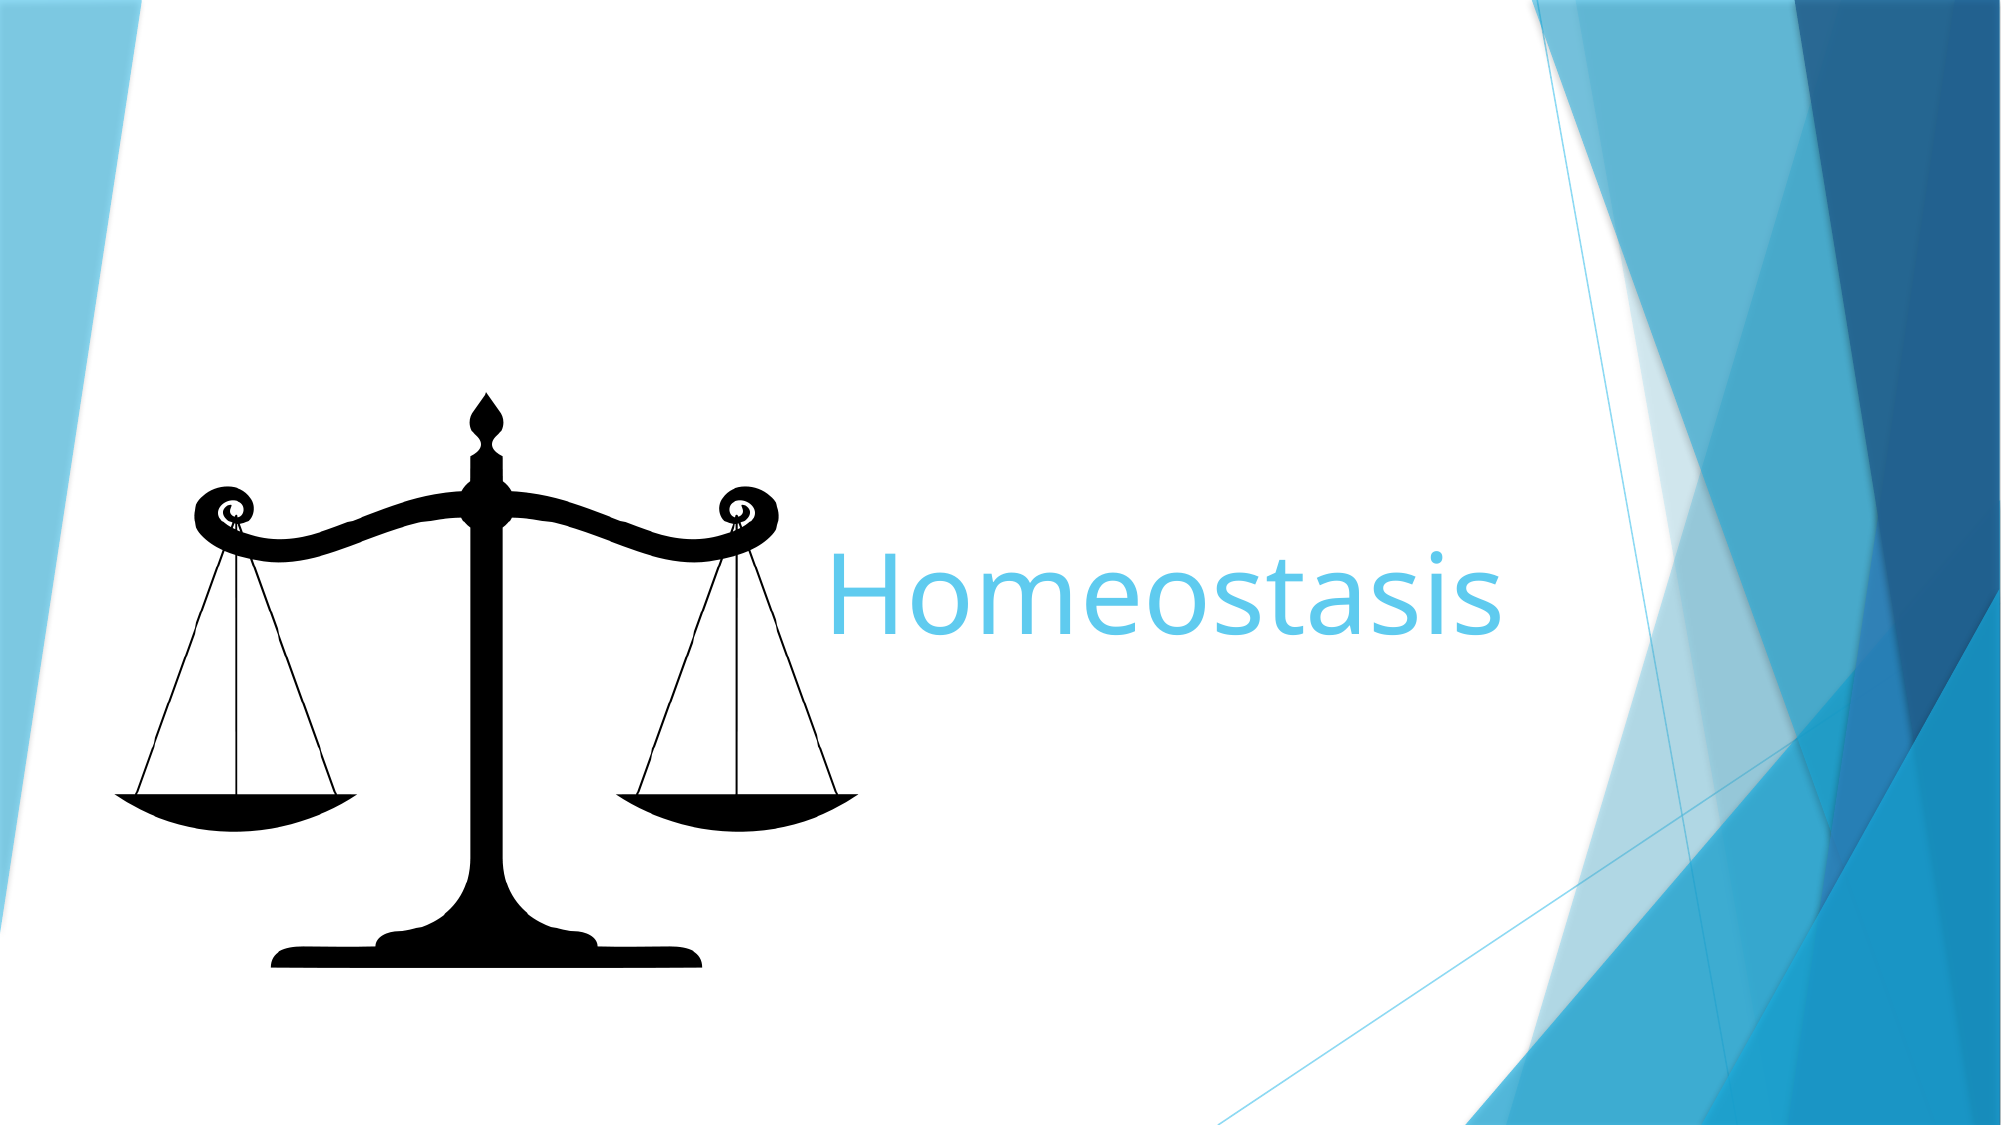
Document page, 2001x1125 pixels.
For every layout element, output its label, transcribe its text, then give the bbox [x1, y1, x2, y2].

picture [112, 385, 860, 973]
title Homeostasis [865, 394, 1522, 665]
